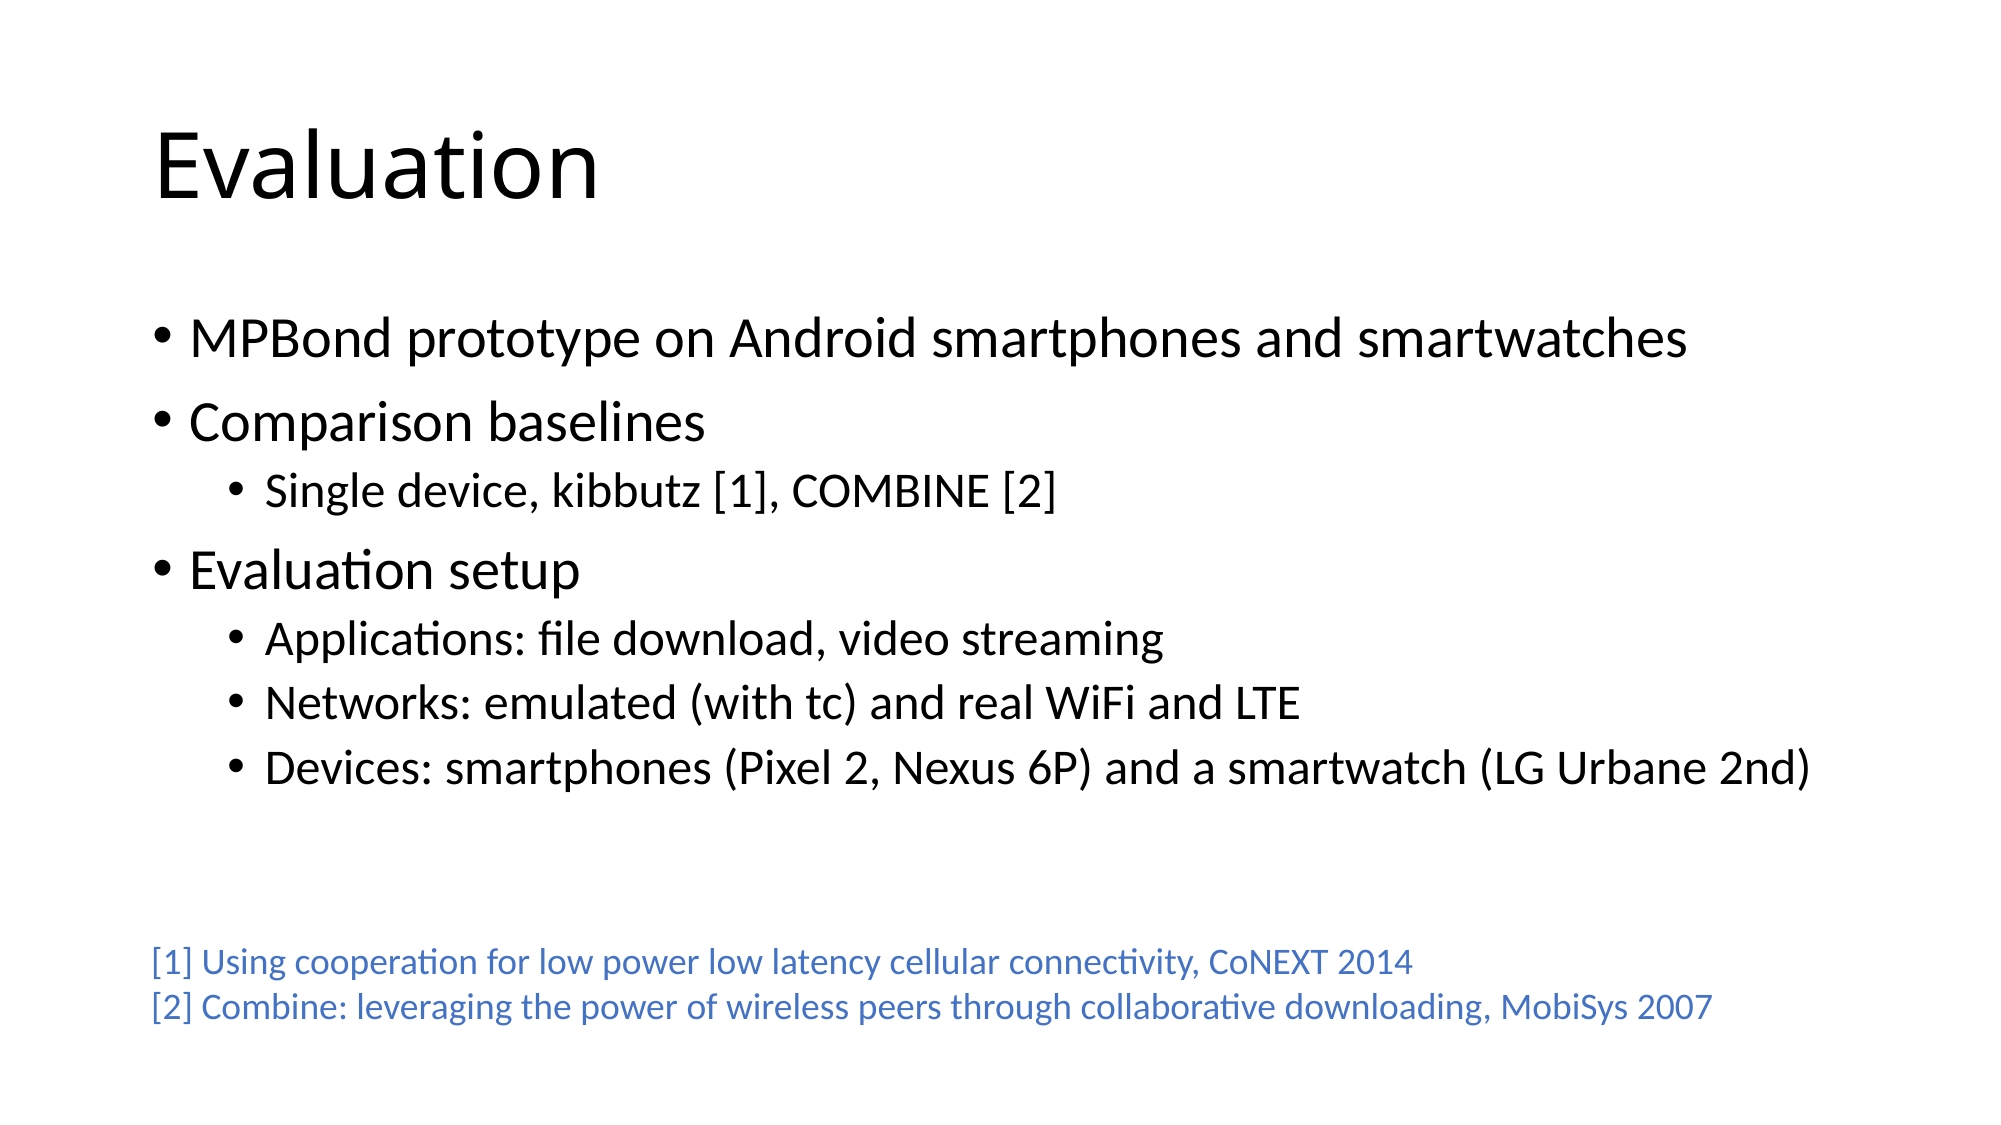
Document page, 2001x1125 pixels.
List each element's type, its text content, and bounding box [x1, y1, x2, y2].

text_box [1] Using cooperation for low power low latency cellular connectivity, CoNEXT 2014 [2] Combine: leveraging the power of wireless peers through collaborative downloading, MobiSys 2007 [136, 929, 1844, 1035]
title Evaluation [137, 59, 1863, 278]
list MPBond prototype on Android smartphones and smartwatches Comparison baselines Single device, kibbutz [1], COMBINE [2] Evaluation setup Applications: file download, video streaming Networks: emulated (with tc) and real WiFi and LTE Devices: smartphones (Pixel 2, Nexus 6P) and a smartwatch (LG Urbane 2nd) [137, 299, 1863, 1014]
